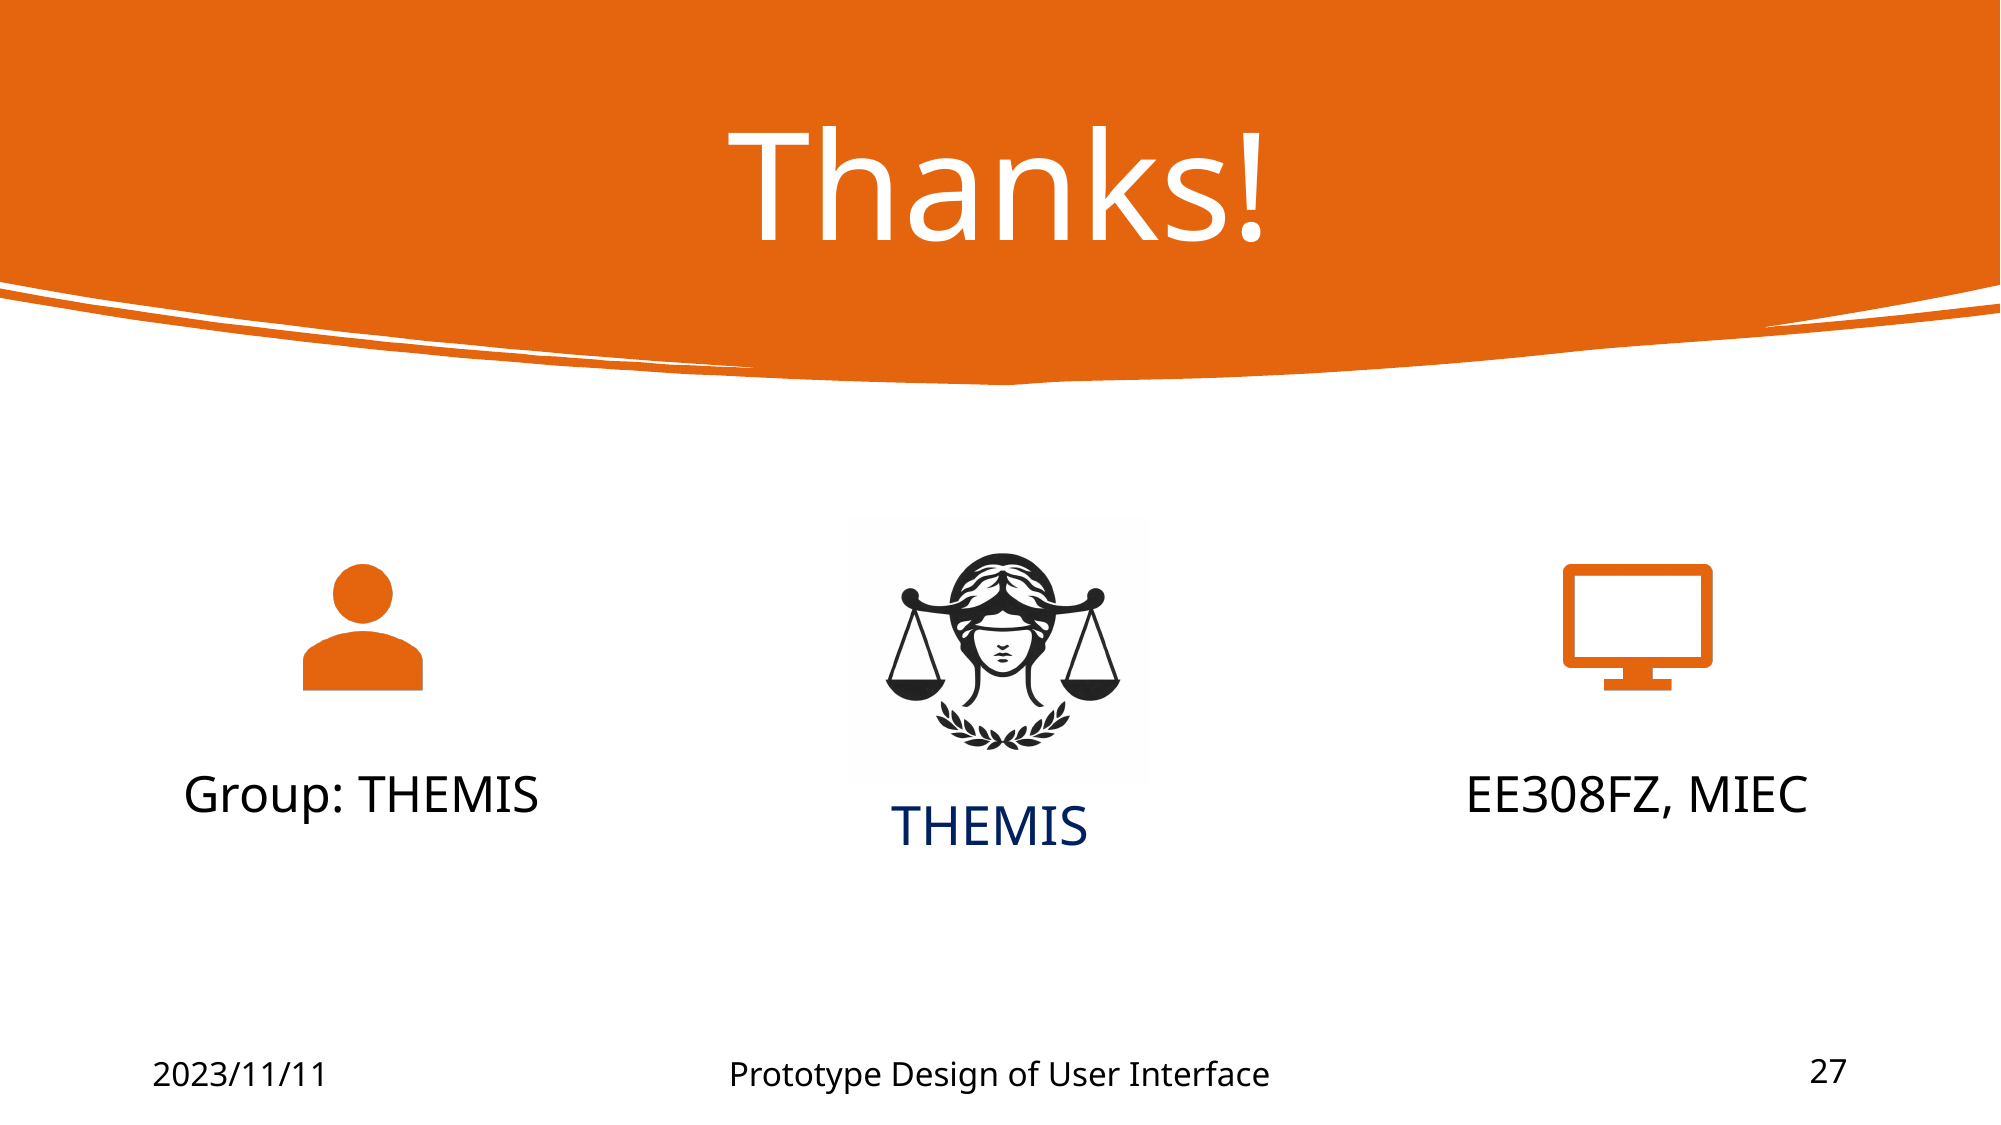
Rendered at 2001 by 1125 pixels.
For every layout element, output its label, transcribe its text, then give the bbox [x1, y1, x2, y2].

title Thanks! [137, 69, 1863, 291]
picture [1548, 538, 1727, 716]
list EE308FZ, MIEC [1386, 748, 1889, 839]
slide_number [137, 1042, 588, 1103]
slide_number 27 [1412, 1042, 1863, 1103]
picture [273, 538, 452, 716]
list Group: THEMIS [110, 748, 614, 839]
footer Prototype Design of User Interface [662, 1042, 1338, 1103]
picture [849, 515, 1150, 784]
text_box THEMIS [876, 784, 1150, 864]
